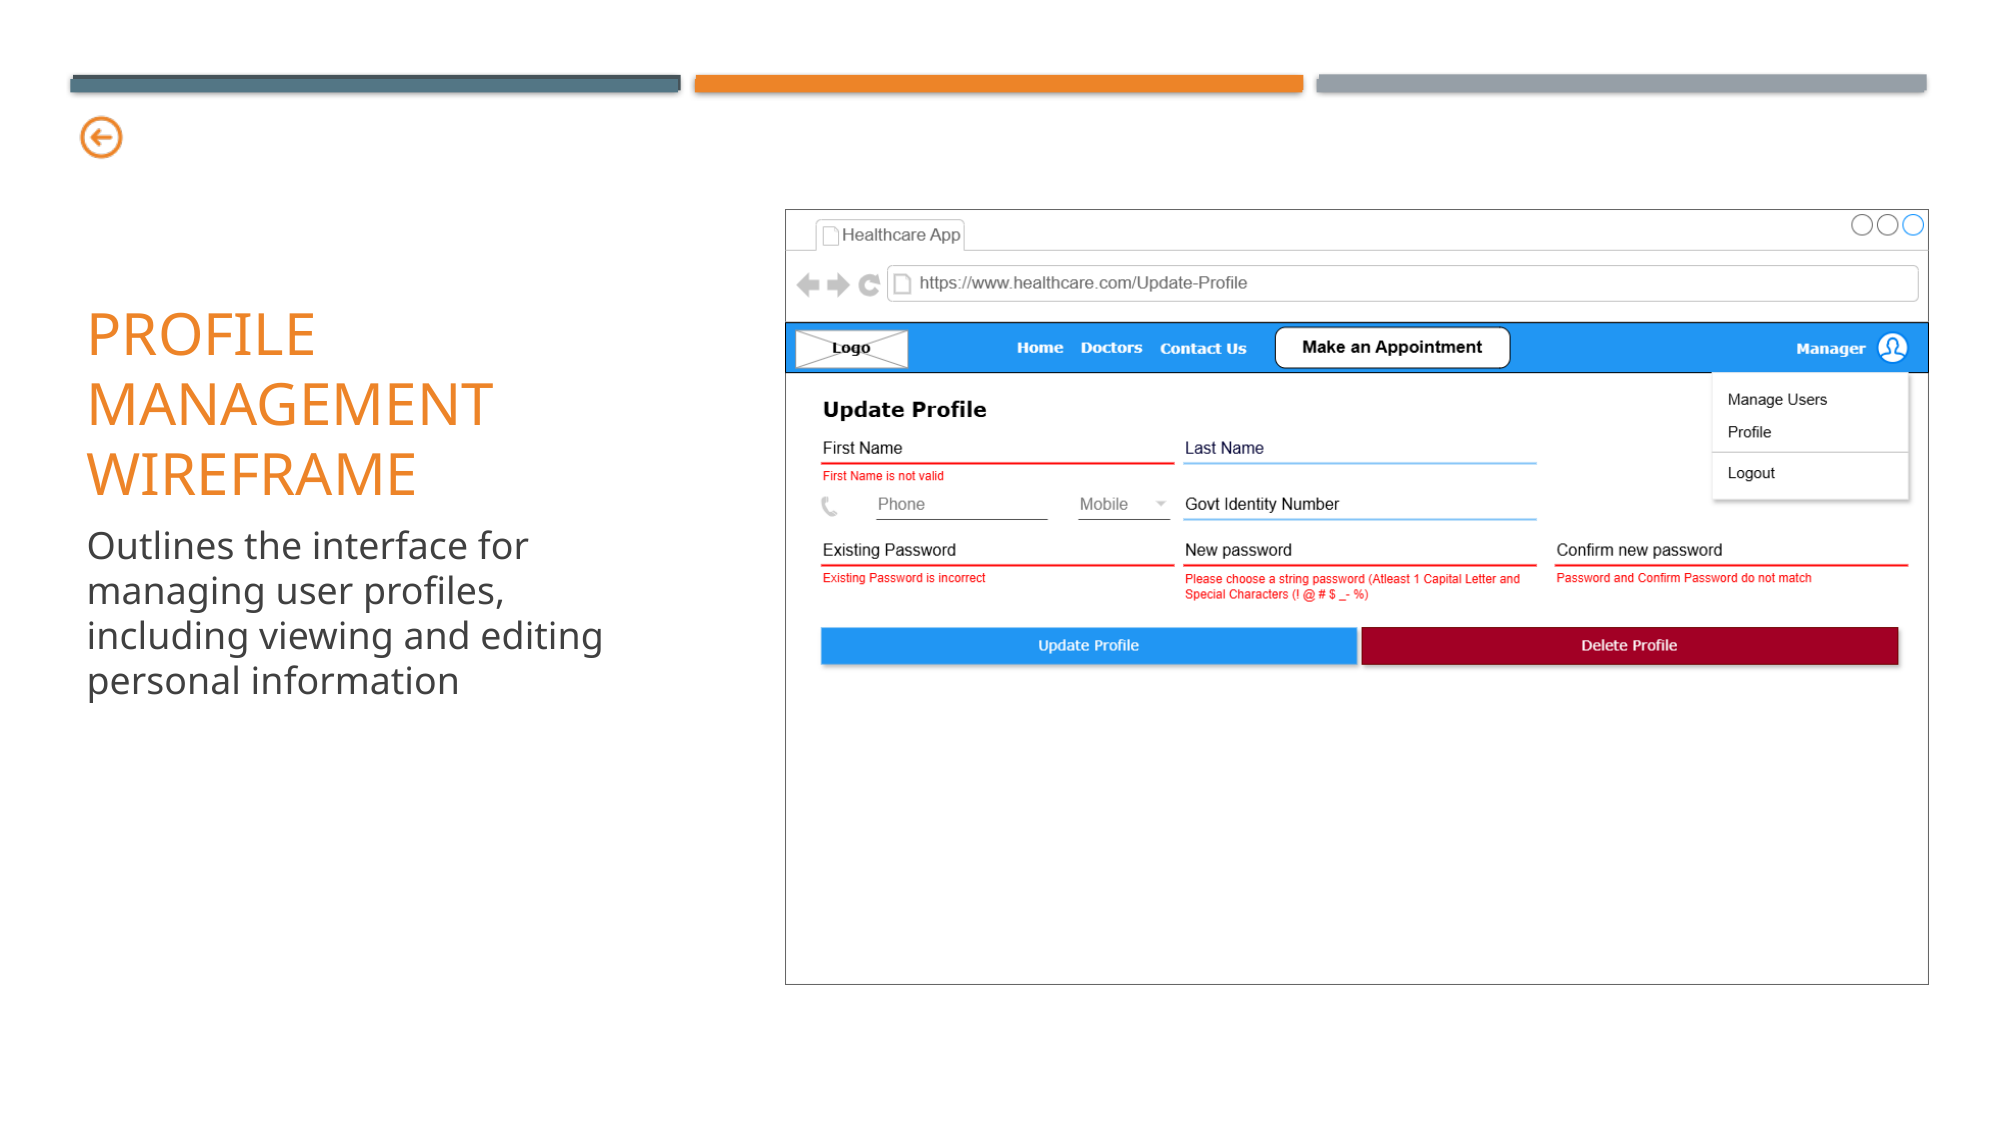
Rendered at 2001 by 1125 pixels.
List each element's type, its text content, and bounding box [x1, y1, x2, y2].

picture [71, 107, 133, 169]
picture [785, 208, 1929, 986]
subtitle Outlines the interface for managing user profiles, including viewing and editing personal information [71, 514, 664, 1044]
title Profile management wireframe [71, 103, 664, 514]
